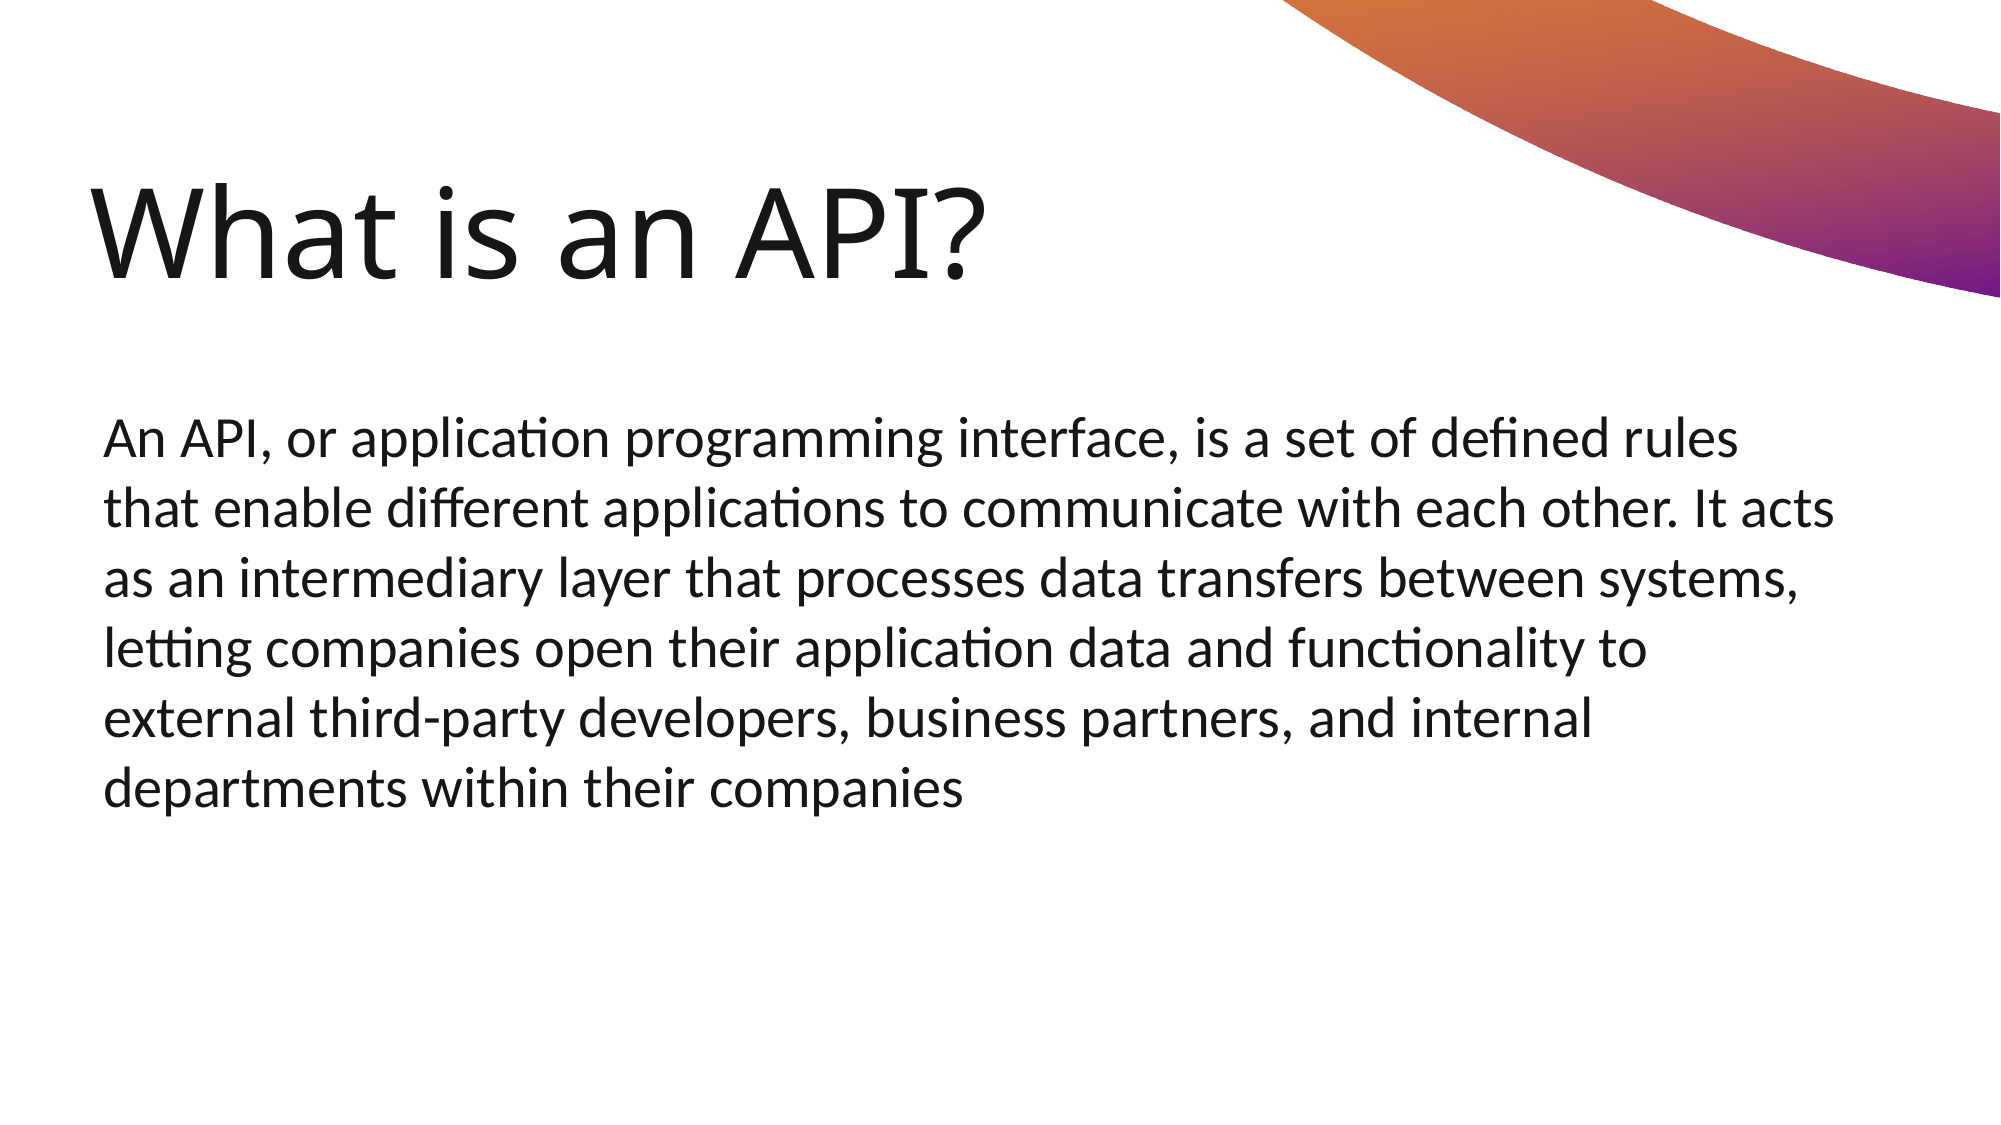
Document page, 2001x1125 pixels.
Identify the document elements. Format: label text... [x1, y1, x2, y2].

picture [577, 0, 2000, 1125]
text_box What is an API? [74, 146, 577, 311]
text_box An API, or application programming interface, is a set of defined rules that enable different applications to communicate with each other. It acts as an intermediary layer that processes data transfers between systems, letting companies open their application data and functionality to external third-party developers, business partners, and internal departments within their companies [88, 391, 577, 827]
